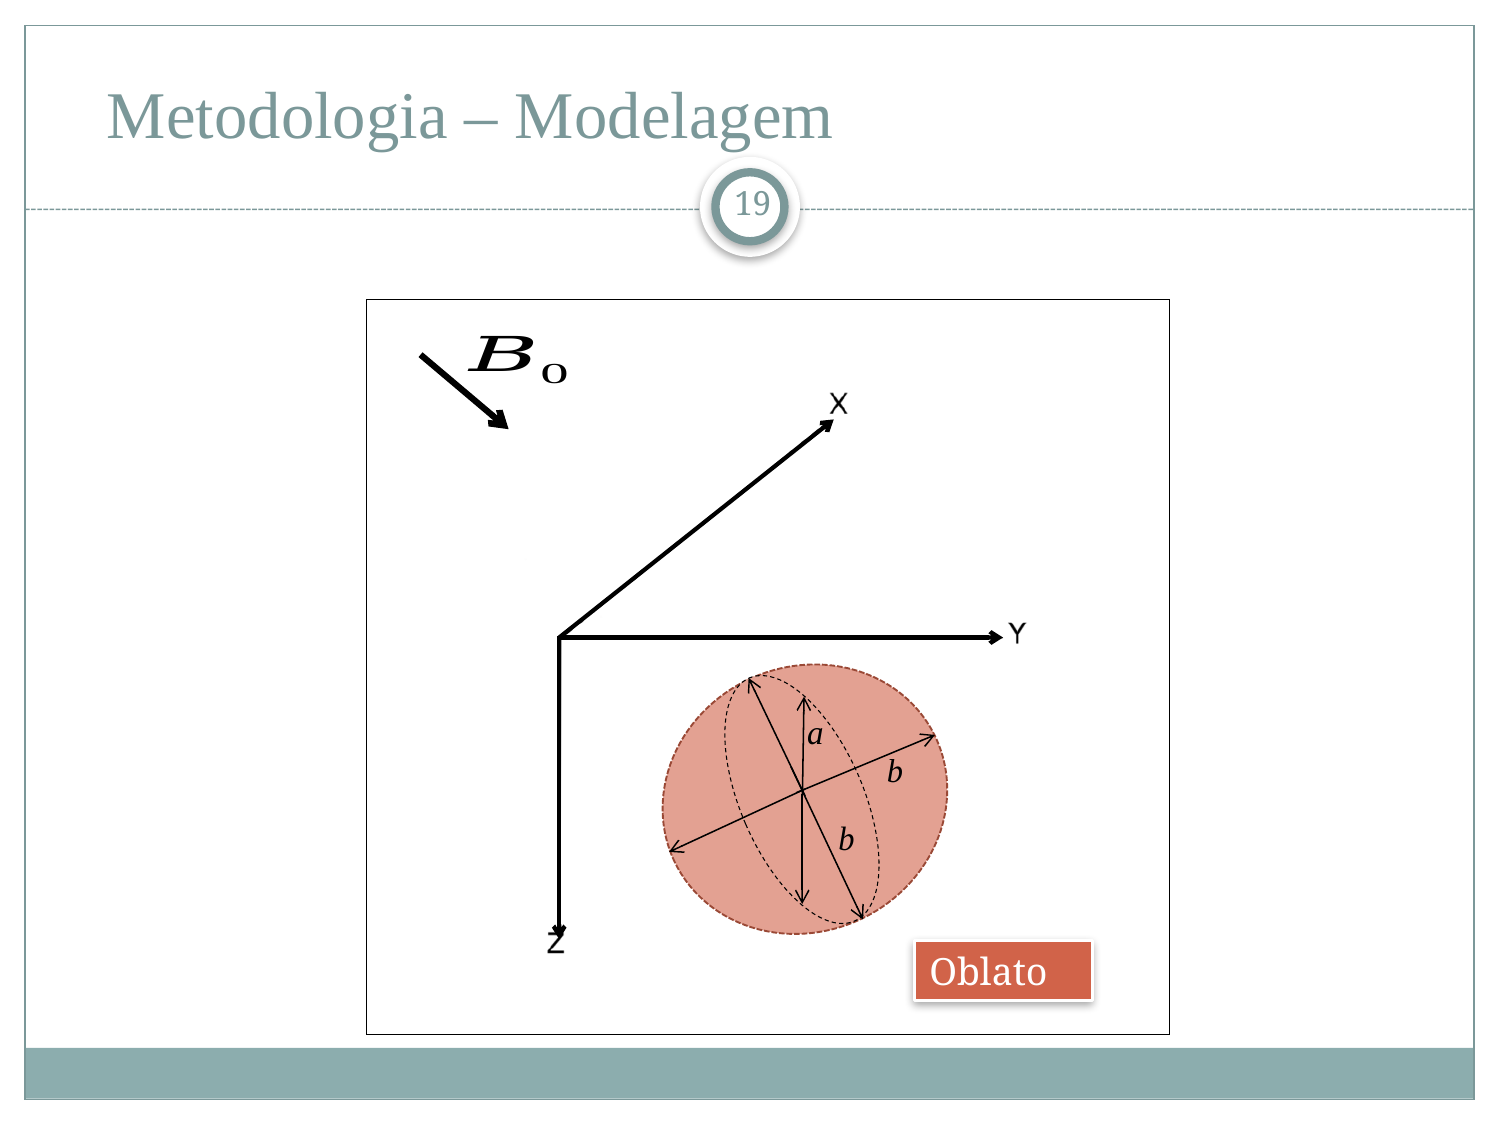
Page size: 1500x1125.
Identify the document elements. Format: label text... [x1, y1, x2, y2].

picture [365, 298, 1171, 1035]
slide_number 19 [715, 168, 791, 241]
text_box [834, 816, 868, 871]
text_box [420, 354, 509, 430]
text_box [558, 419, 834, 637]
title Metodologia – Modelagem [92, 55, 1386, 160]
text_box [660, 666, 950, 933]
